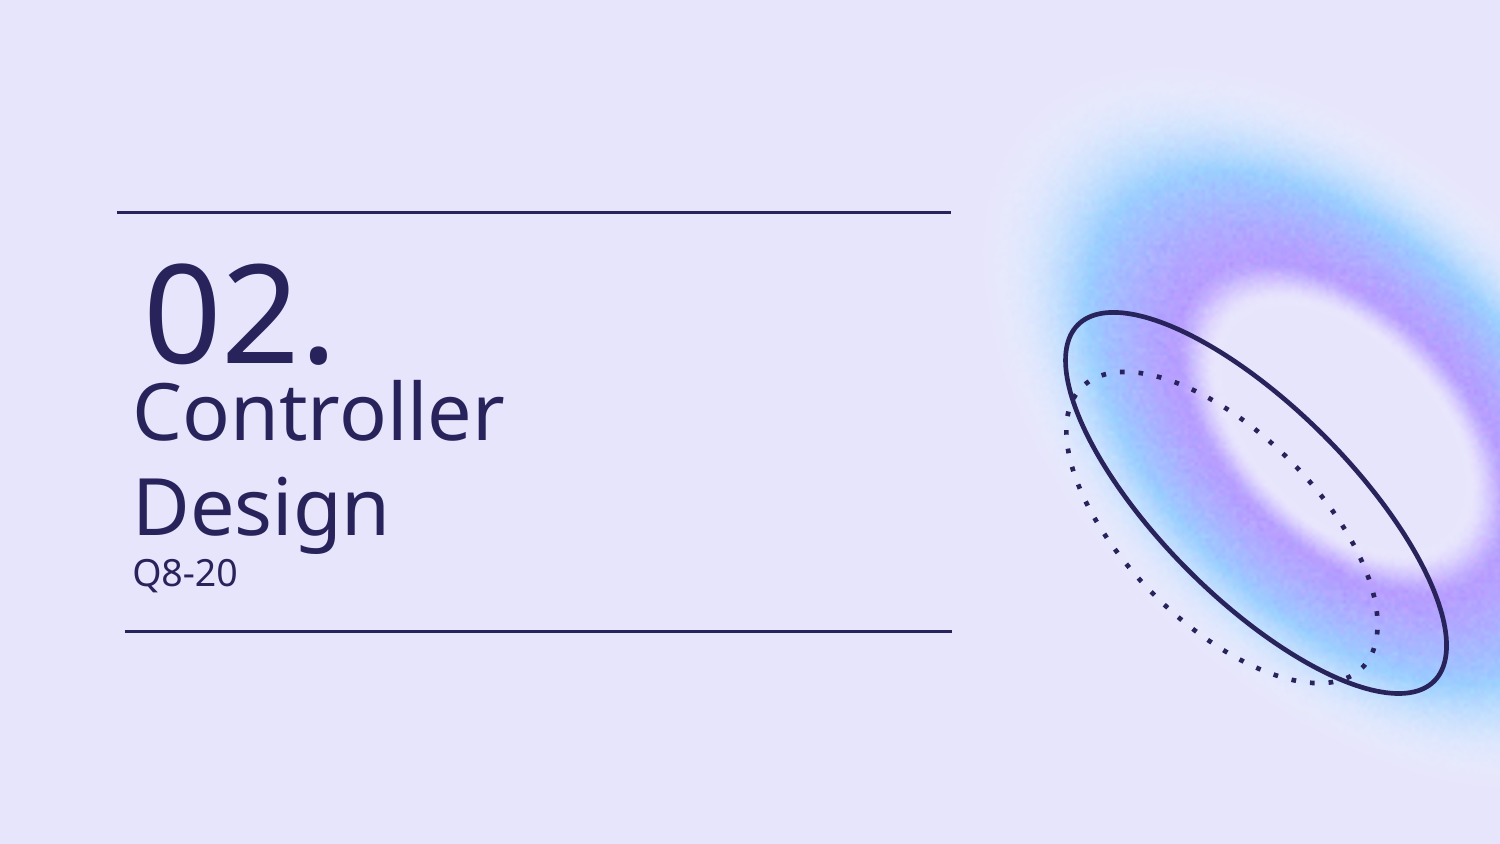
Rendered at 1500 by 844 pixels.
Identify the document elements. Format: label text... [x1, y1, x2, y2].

subtitle Q8-20 [117, 544, 784, 598]
title Controller Design [117, 366, 784, 544]
title 02. [117, 239, 364, 378]
picture [951, 32, 1500, 812]
